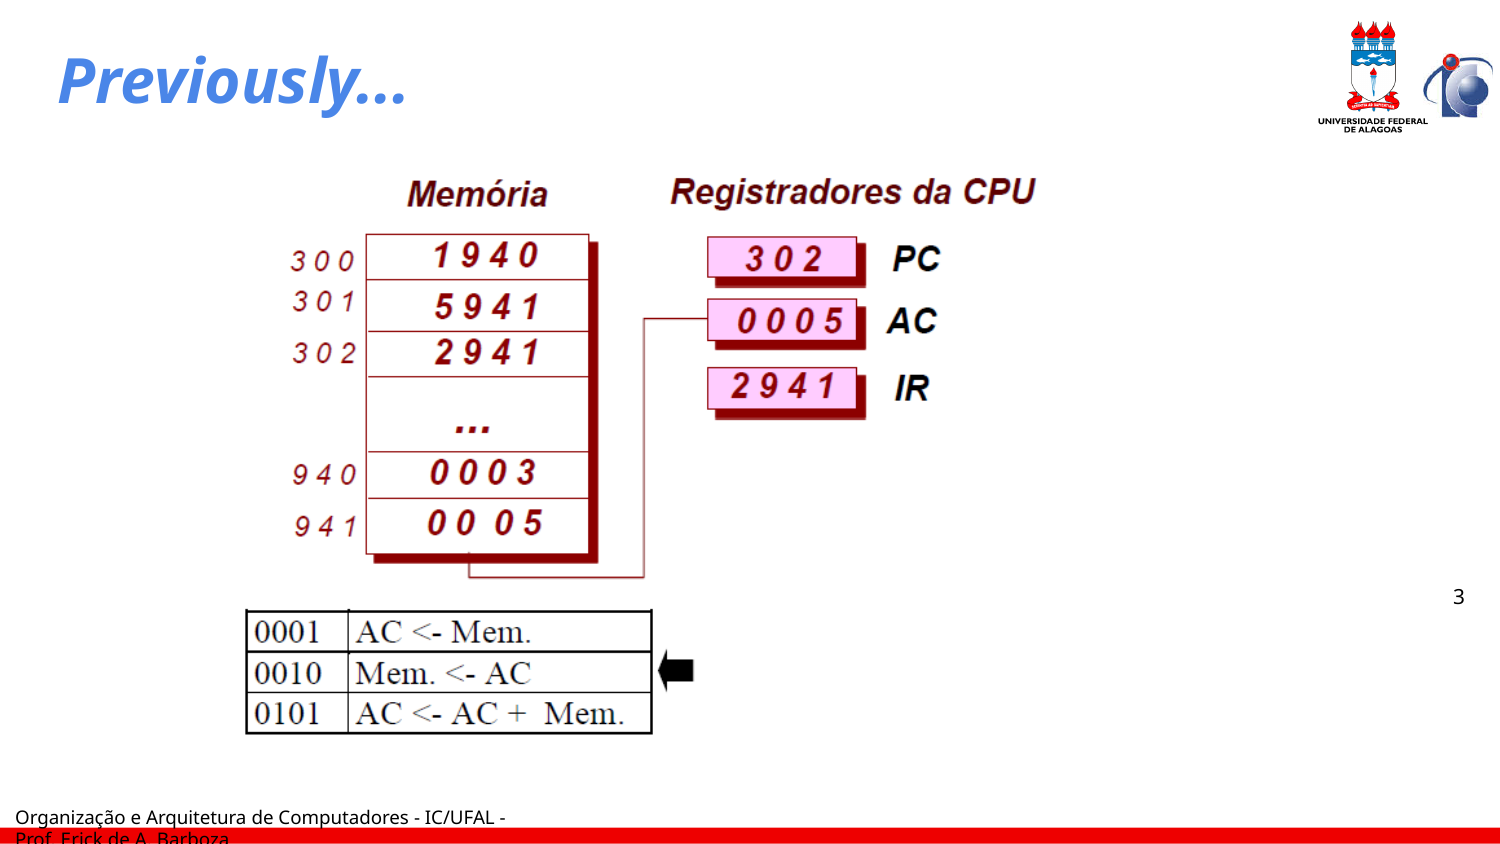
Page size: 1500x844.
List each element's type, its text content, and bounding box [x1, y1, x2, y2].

slide_number ‹#› [1389, 573, 1480, 623]
picture [217, 164, 1041, 746]
title Previously... [42, 25, 1327, 94]
picture [1316, 18, 1493, 135]
